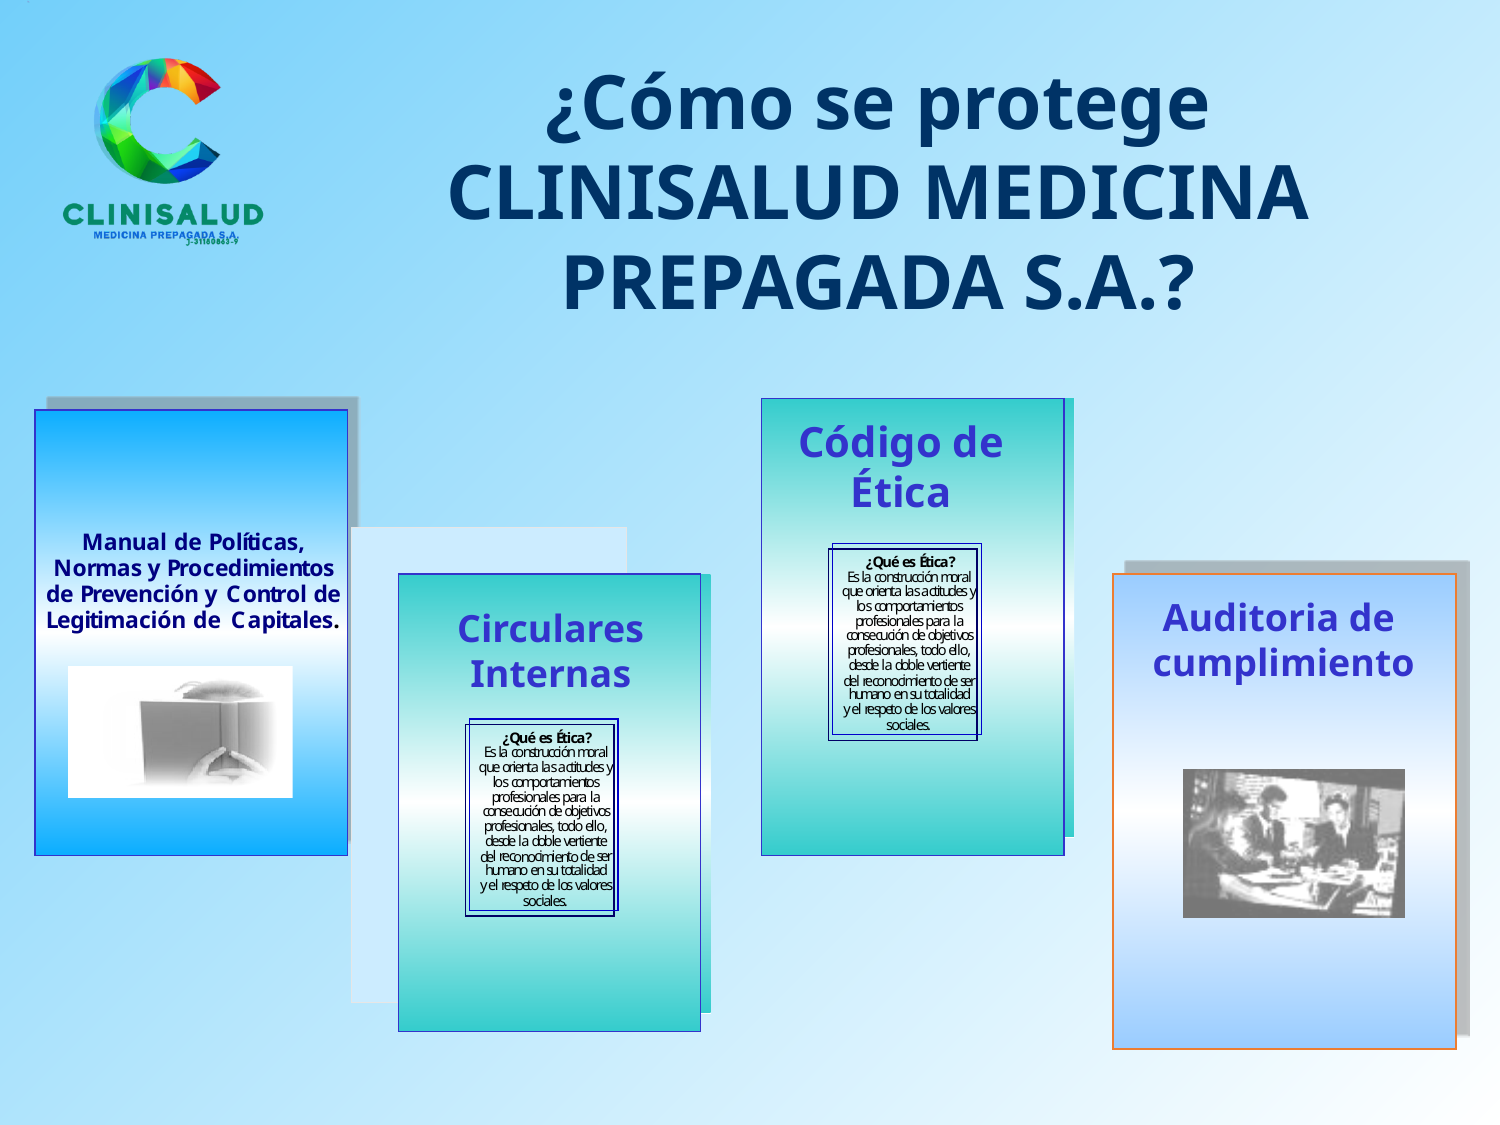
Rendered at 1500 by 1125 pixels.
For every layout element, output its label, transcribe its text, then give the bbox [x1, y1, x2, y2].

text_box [761, 398, 1075, 856]
text_box [351, 527, 627, 1003]
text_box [35, 410, 348, 856]
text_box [1113, 574, 1457, 1050]
text_box ¿Cómo se protege CLINISALUD MEDICINA PREPAGADA S.A.? [320, 46, 1436, 333]
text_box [398, 574, 711, 1032]
picture [0, 0, 321, 320]
